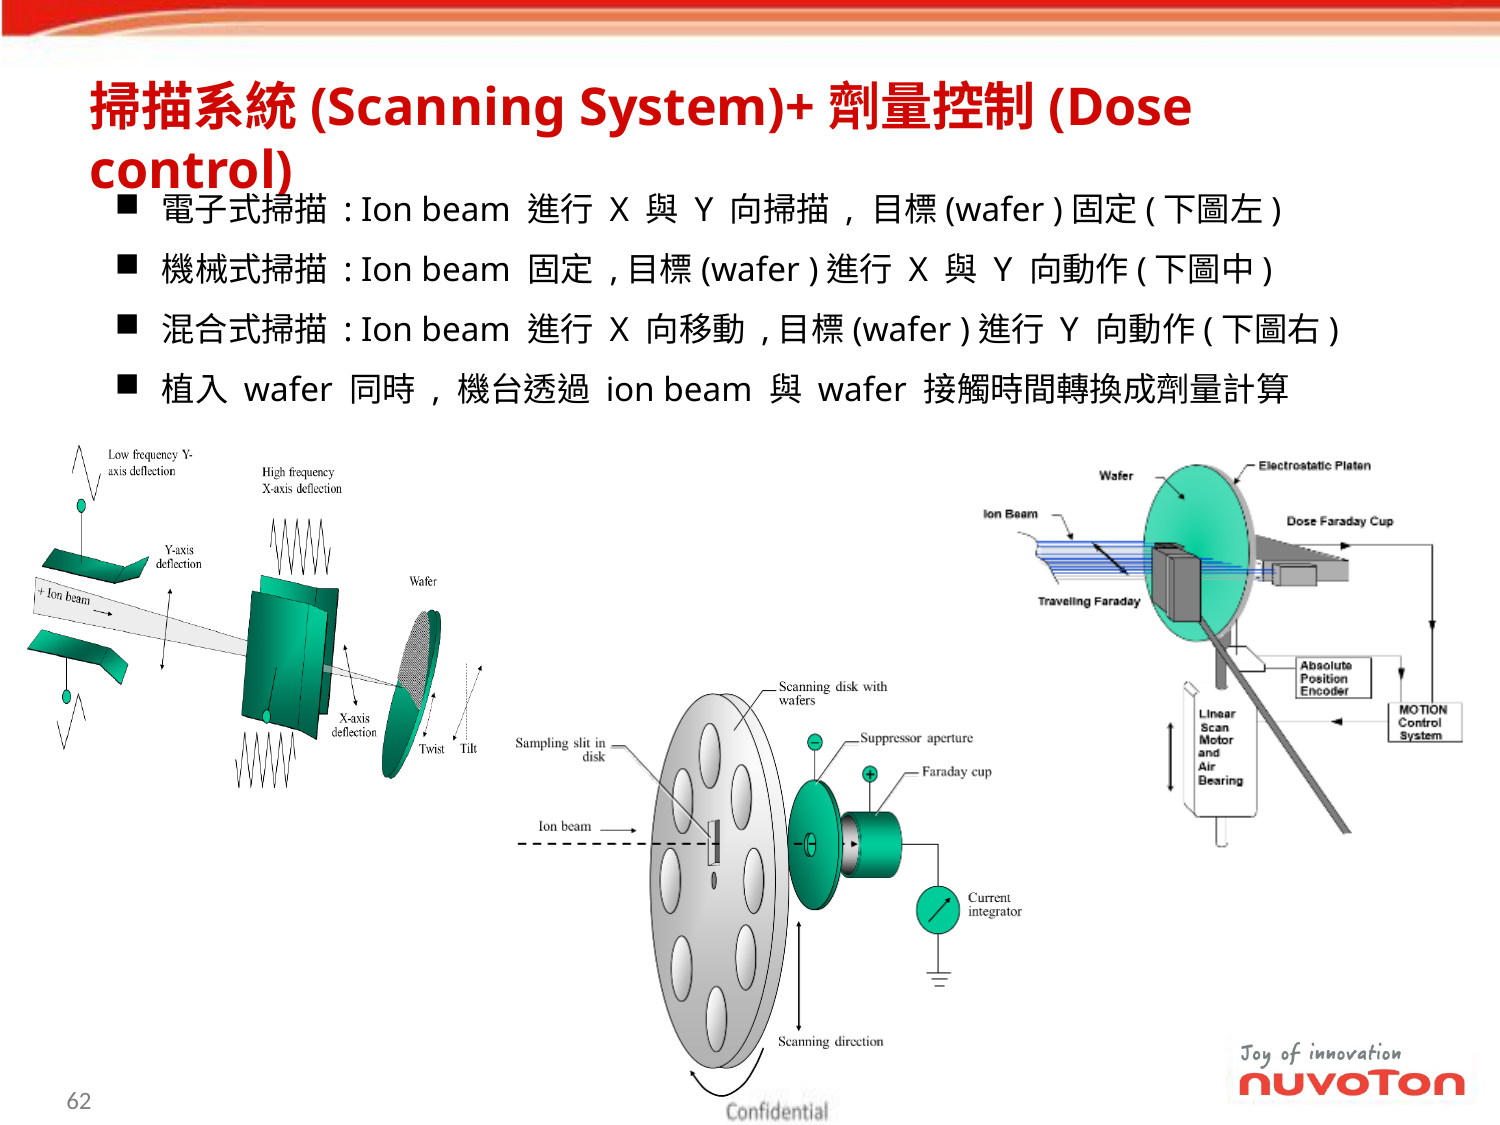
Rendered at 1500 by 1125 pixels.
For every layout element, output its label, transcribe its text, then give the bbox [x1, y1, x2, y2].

text_box 電子式掃描 : Ion beam 進行 X 與 Y 向掃描 , 目標(wafer )固定(下圖左) 機械式掃描 : Ion beam 固定 ,目標(wafer )進行 X 與 Y 向動作(下圖中) 混合式掃描 : Ion beam 進行 X 向移動 ,目標(wafer )進行 Y 向動作(下圖右) 植入 wafer 同時 , 機台透過 ion beam 與 wafer 接觸時間轉換成劑量計算 [100, 161, 1400, 416]
title 掃描系統(Scanning System)+劑量控制(Dose control) [75, 66, 1425, 149]
slide_number 61 [0, 1069, 160, 1125]
picture [1, 0, 1500, 1125]
